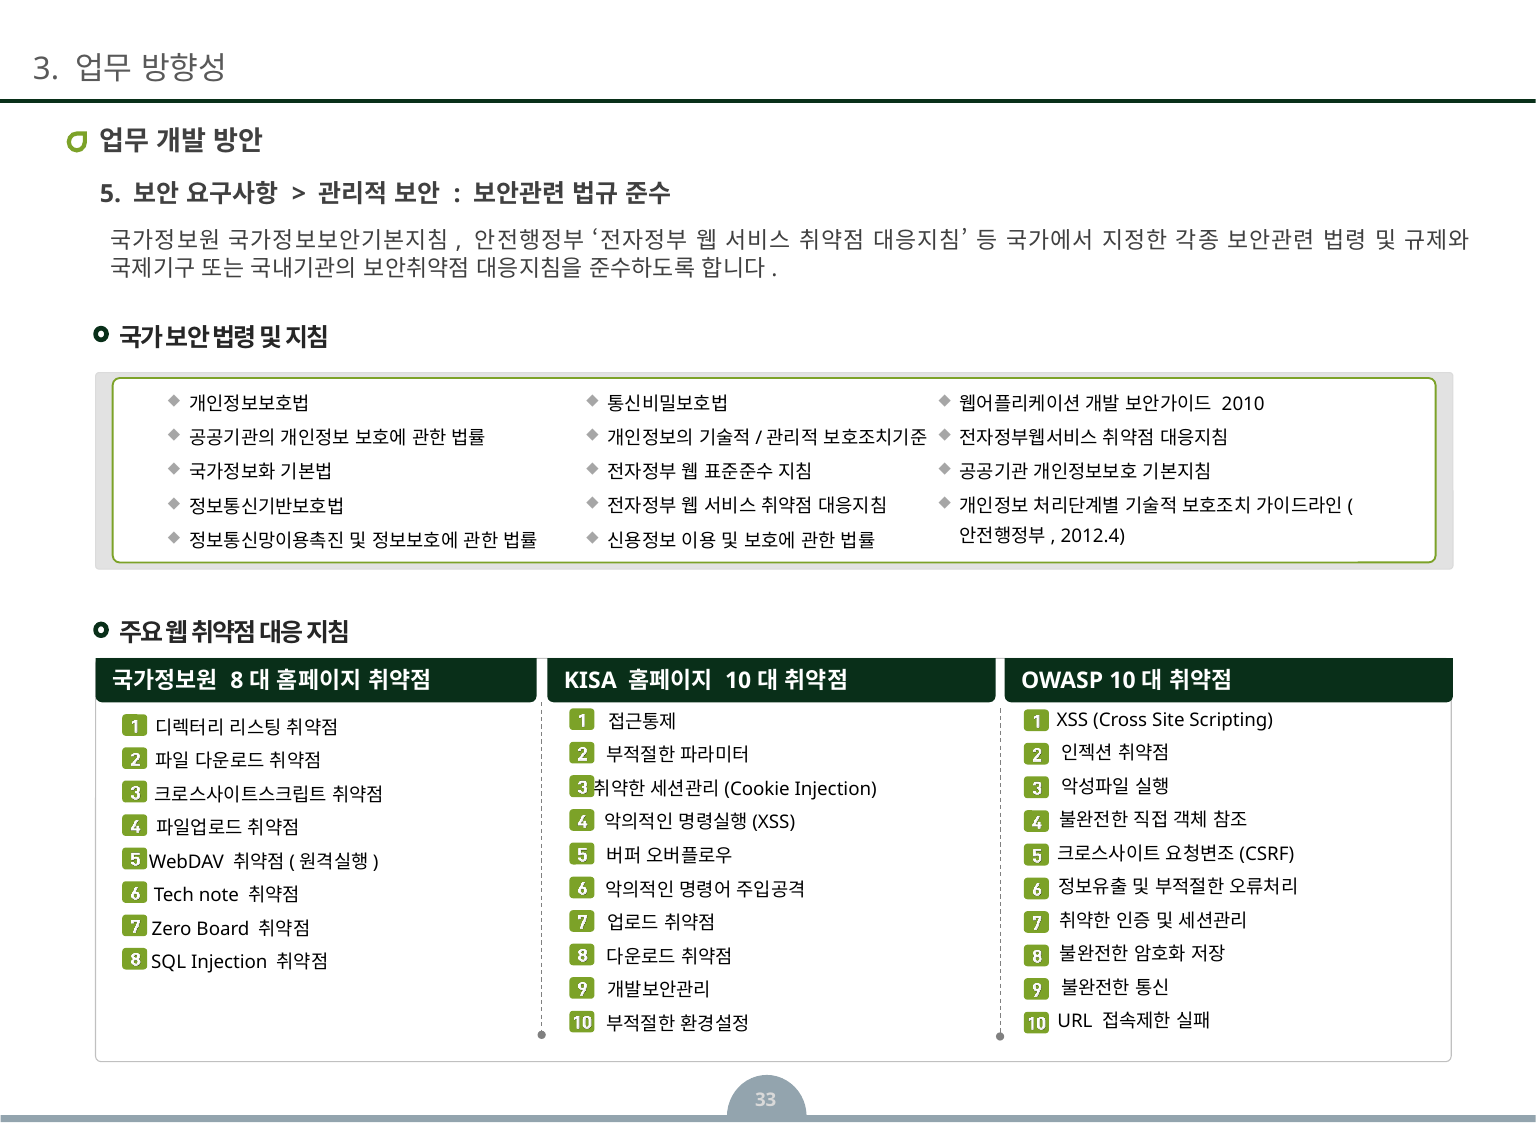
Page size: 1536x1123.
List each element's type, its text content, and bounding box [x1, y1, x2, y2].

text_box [569, 976, 595, 999]
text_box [121, 780, 148, 803]
text_box 버퍼 오버플로우 [596, 841, 748, 869]
text_box URL 접속제한 실패 [1046, 1001, 1226, 1039]
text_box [569, 943, 595, 966]
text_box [121, 714, 148, 737]
text_box 불완전한 직접 객체 참조 [1049, 800, 1263, 838]
text_box 국가정보원 8대 홈페이지 취약점 [95, 663, 537, 703]
text_box 크로스사이트스크립트 취약점 [148, 774, 399, 813]
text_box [569, 1010, 595, 1033]
text_box 부적절한 파라미터 [593, 735, 765, 769]
text_box 악성파일 실행 [1048, 767, 1185, 800]
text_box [1023, 944, 1050, 967]
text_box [1023, 877, 1050, 900]
text_box XSS (Cross Site Scripting) [1041, 699, 1288, 738]
text_box 국가정보원 국가정보보안기본지침, 안전행정부 ‘전자정부 웹 서비스 취약점 대응지침’ 등 국가에서 지정한 각종 보안관련 법령 및 규제와 국제기구 또는 국내기관의 보안취약점 대응지침을 준수하도록 합니다. [95, 218, 1485, 334]
text_box 정보유출 및 부적절한 오류처리 [1047, 867, 1314, 905]
text_box 파일 다운로드 취약점 [146, 741, 337, 774]
text_box 인젝션 취약점 [1048, 733, 1185, 767]
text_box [569, 708, 595, 731]
text_box 5. 보안 요구사항 > 관리적 보안 : 보안관련 법규 준수 [100, 177, 861, 208]
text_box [121, 947, 148, 970]
text_box [995, 708, 1005, 1041]
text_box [1023, 709, 1050, 732]
text_box KISA 홈페이지 10대 취약점 [547, 664, 996, 703]
text_box WebDAV 취약점(원격실행) [149, 842, 394, 880]
text_box 취약한 인증 및 세션관리 [1044, 901, 1263, 939]
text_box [95, 372, 1454, 570]
text_box 디렉터리 리스팅 취약점 [140, 708, 354, 746]
text_box 악의적인 명령실행(XSS) [593, 802, 811, 841]
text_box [569, 876, 595, 899]
text_box Tech note 취약점 [144, 875, 315, 909]
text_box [1023, 810, 1050, 833]
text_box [121, 881, 148, 904]
text_box Zero Board 취약점 [144, 909, 326, 942]
text_box 취약한 세션관리(Cookie Injection) [593, 769, 892, 807]
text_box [1023, 1011, 1050, 1034]
text_box 불완전한 암호화 저장 [1046, 934, 1241, 972]
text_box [569, 842, 595, 865]
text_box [121, 914, 148, 937]
text_box [95, 664, 1452, 1062]
text_box 파일업로드 취약점 [144, 808, 315, 846]
title 업무 개발 방안 [99, 123, 1534, 157]
text_box 다운로드 취약점 [592, 937, 748, 975]
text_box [569, 774, 595, 798]
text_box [569, 808, 595, 831]
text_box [1023, 742, 1050, 765]
text_box 접근통제 [593, 702, 692, 735]
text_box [569, 741, 595, 764]
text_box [121, 747, 148, 770]
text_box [95, 609, 1176, 656]
text_box 크로스사이트 요청변조(CSRF) [1046, 834, 1309, 867]
text_box 개발보안관리 [593, 970, 726, 1004]
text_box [95, 313, 1176, 360]
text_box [1023, 910, 1050, 933]
text_box 악의적인 명령어 주입공격 [592, 869, 821, 908]
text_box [121, 847, 148, 870]
text_box SQL Injection 취약점 [136, 942, 344, 981]
text_box [537, 702, 546, 1039]
text_box 업로드 취약점 [593, 903, 731, 937]
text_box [1023, 977, 1050, 1000]
text_box 부적절한 환경설정 [591, 1004, 765, 1042]
text_box OWASP 10대 취약점 [1004, 658, 1453, 703]
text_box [569, 909, 595, 932]
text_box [1023, 776, 1050, 799]
text_box 불완전한 통신 [1048, 968, 1185, 1001]
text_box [1023, 843, 1050, 866]
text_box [121, 814, 148, 837]
